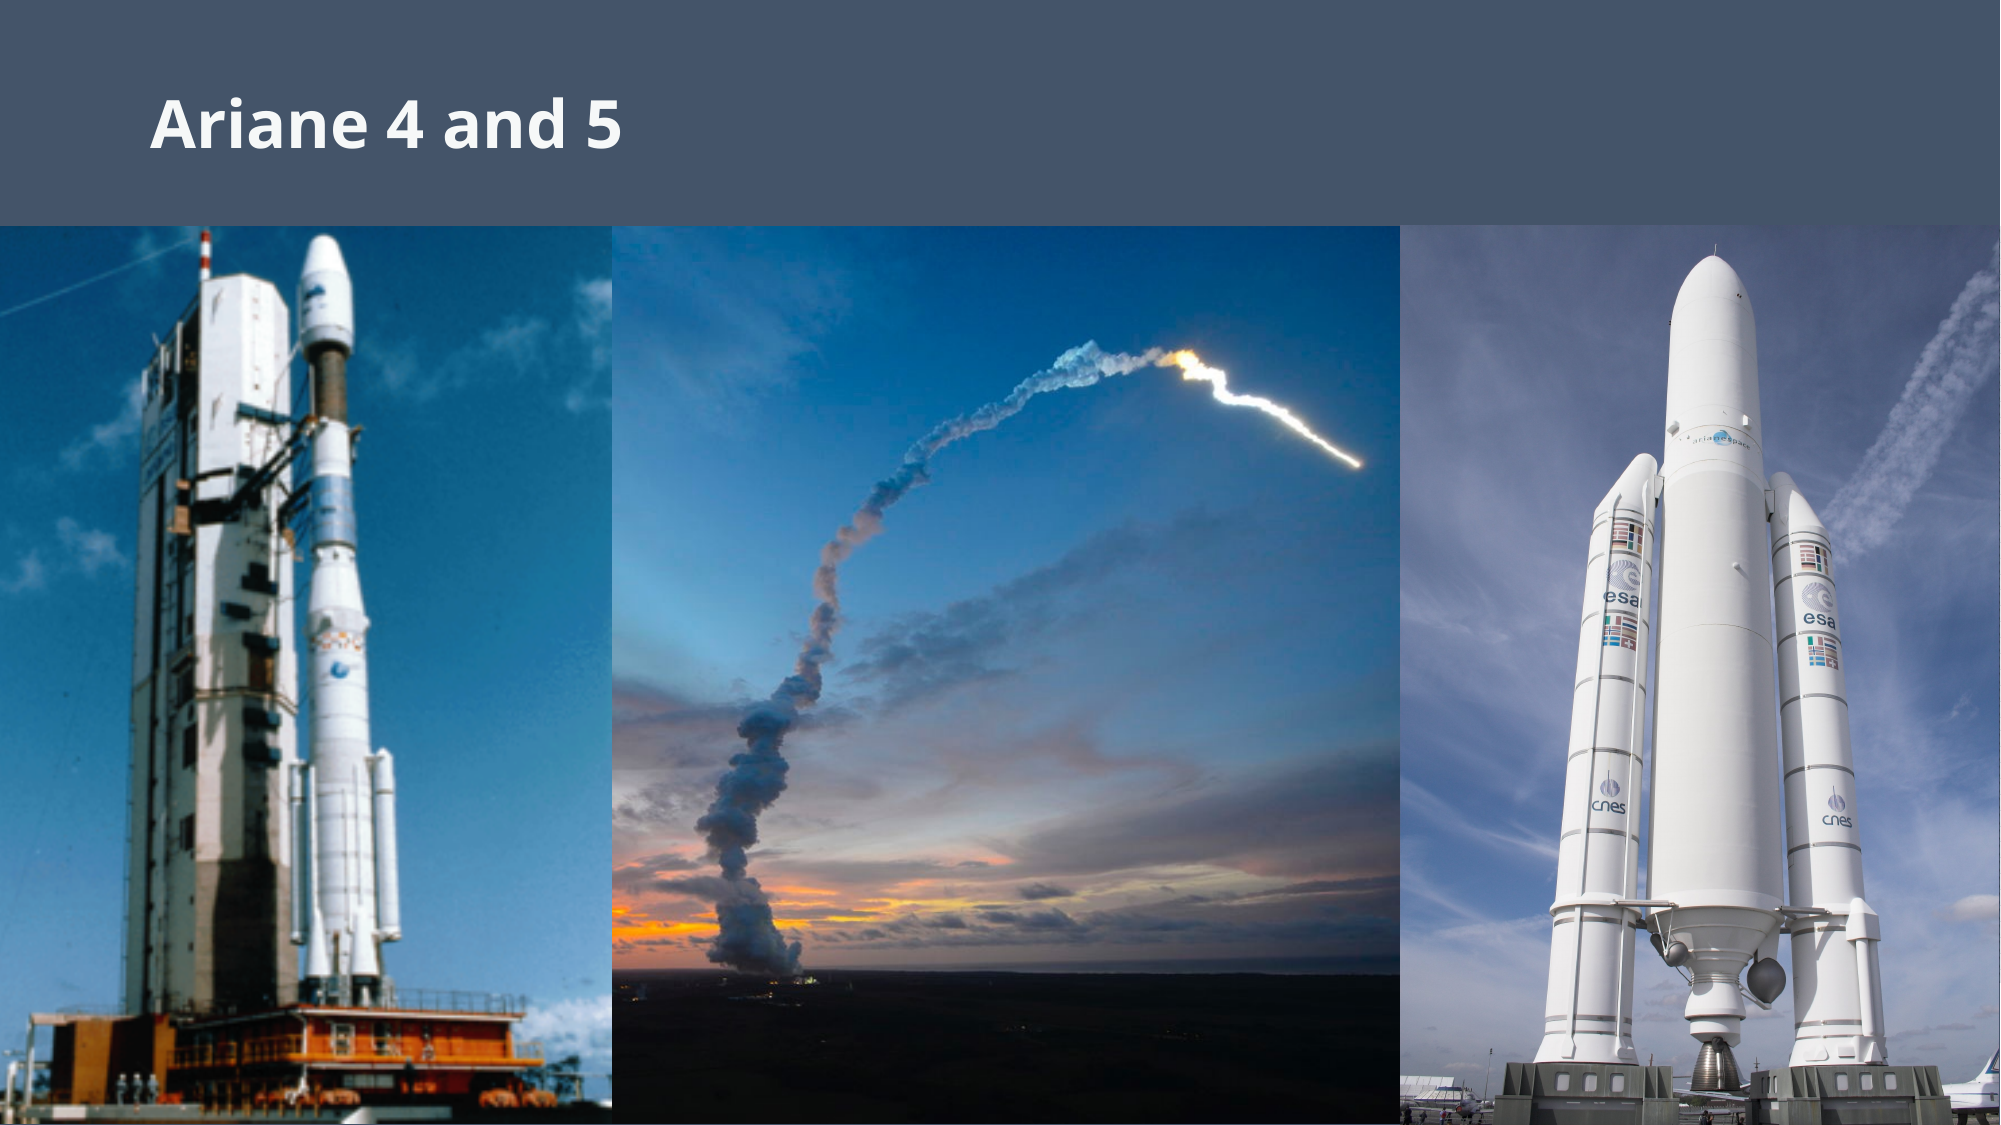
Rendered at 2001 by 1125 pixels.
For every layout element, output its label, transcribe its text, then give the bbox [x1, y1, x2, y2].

picture [40, 417, 47, 425]
picture [32, 420, 37, 430]
picture [0, 225, 1999, 1125]
picture [114, 483, 124, 492]
picture [54, 440, 64, 444]
title Ariane 4 and 5 [149, 59, 1851, 196]
picture [49, 419, 55, 429]
picture [118, 494, 128, 512]
